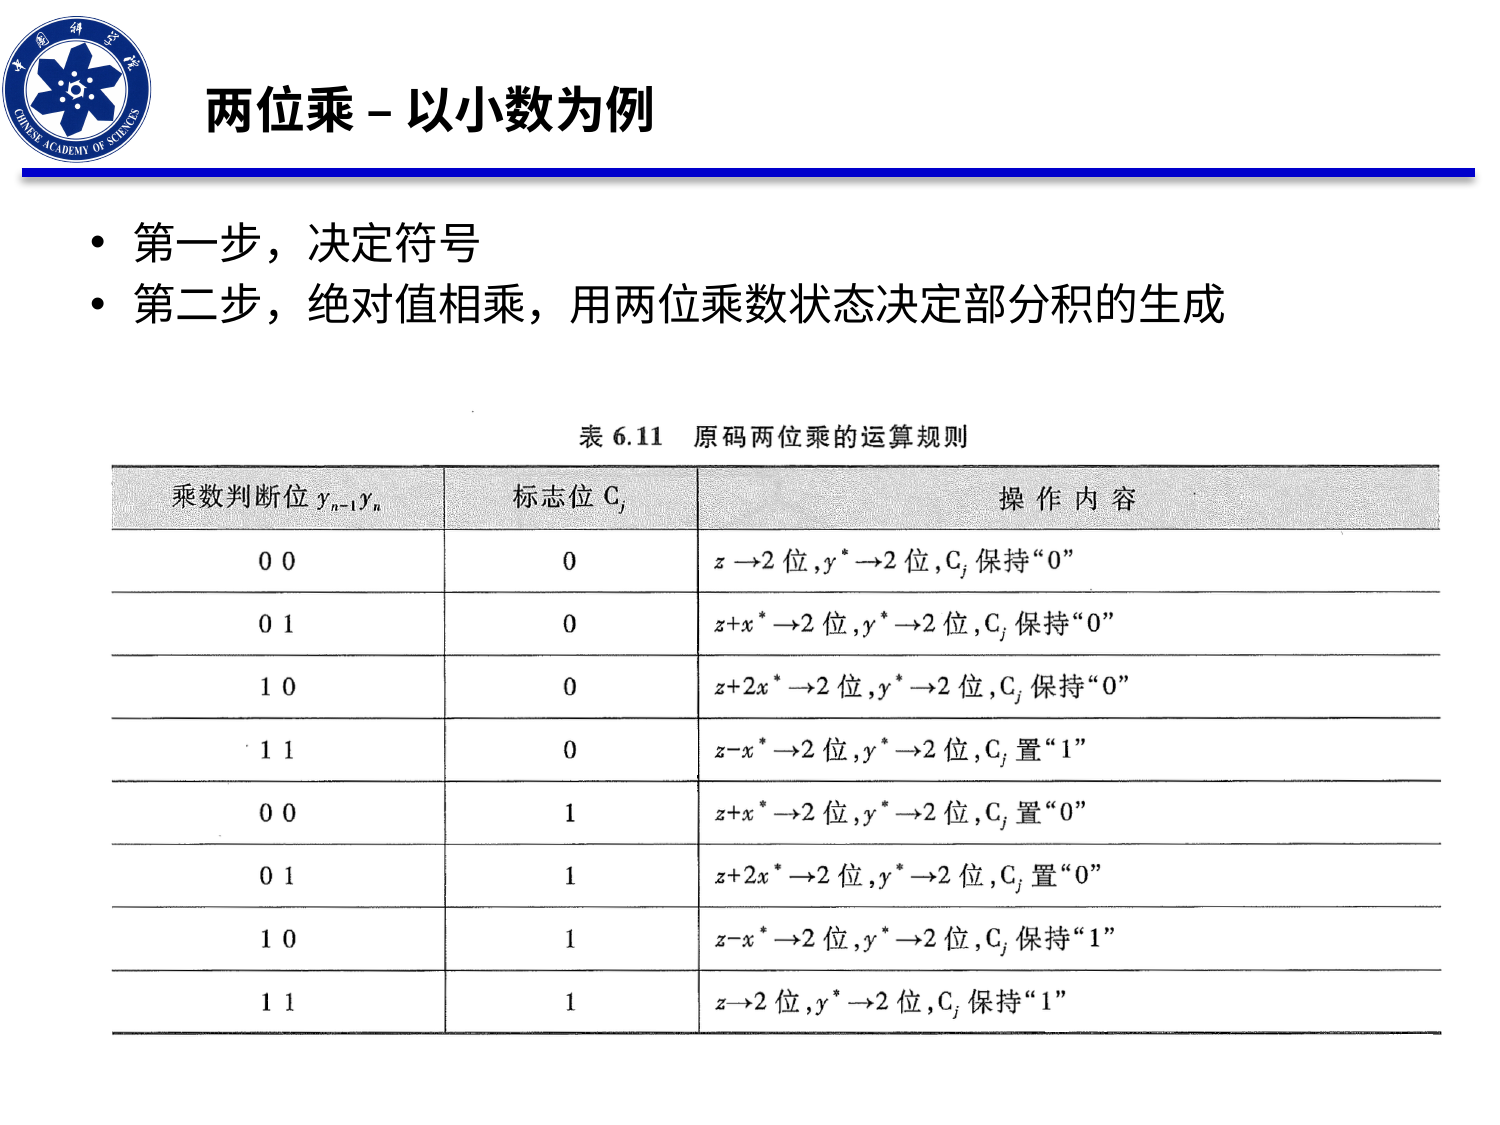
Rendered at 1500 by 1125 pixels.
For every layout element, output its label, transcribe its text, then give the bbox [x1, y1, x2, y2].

text_box 两位乘 – 以小数为例 [190, 26, 1500, 190]
list 第一步，决定符号 第二步，绝对值相乘，用两位乘数状态决定部分积的生成 [75, 208, 1425, 1071]
picture [0, 5, 166, 173]
picture [100, 408, 1463, 1048]
